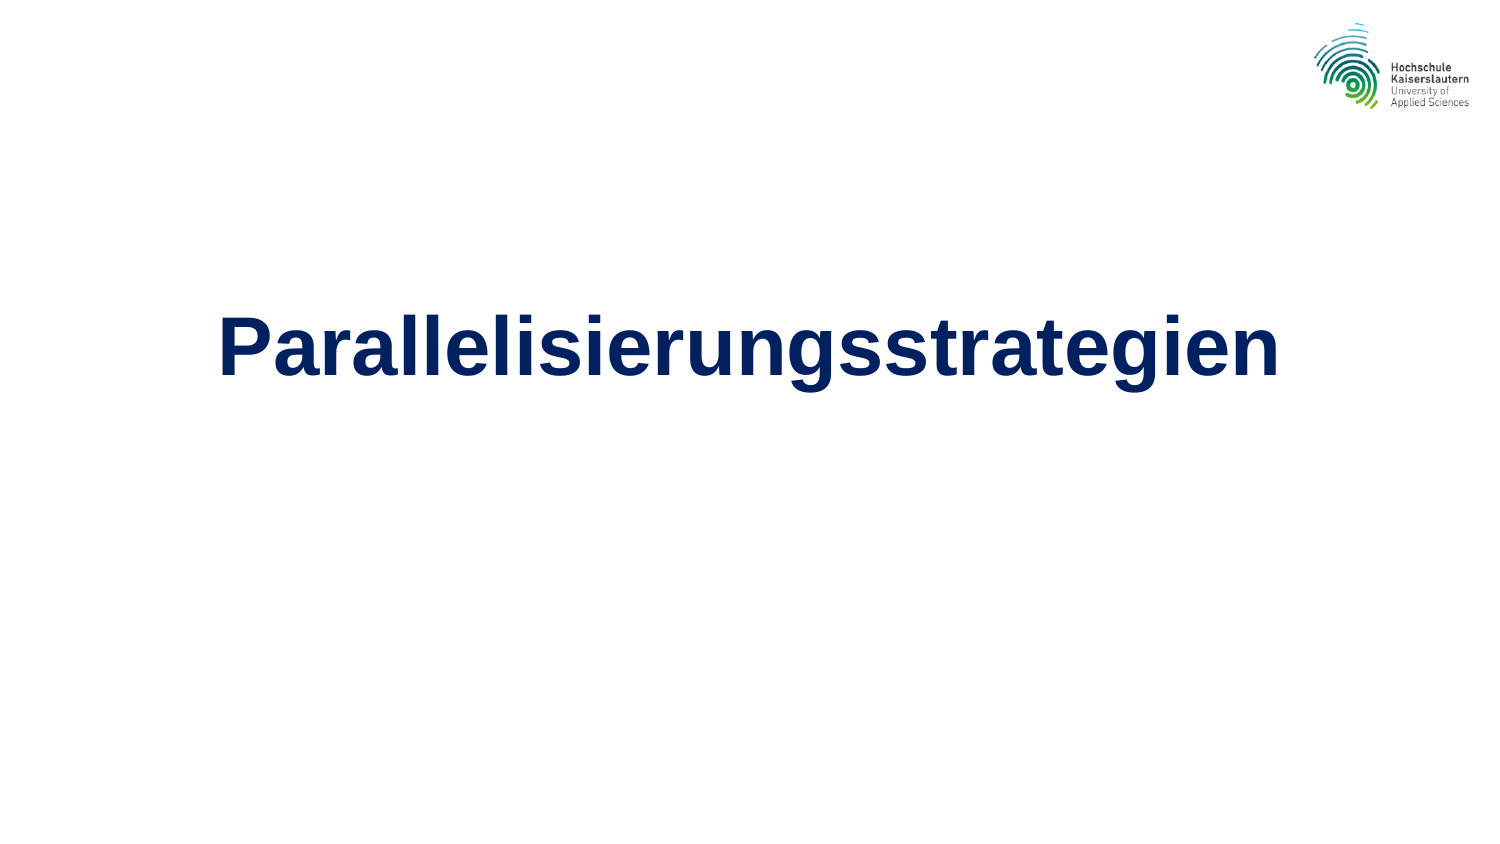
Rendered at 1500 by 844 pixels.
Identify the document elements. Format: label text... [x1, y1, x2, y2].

picture [1314, 23, 1469, 109]
title Parallelisierungsstrategien [0, 308, 1500, 472]
